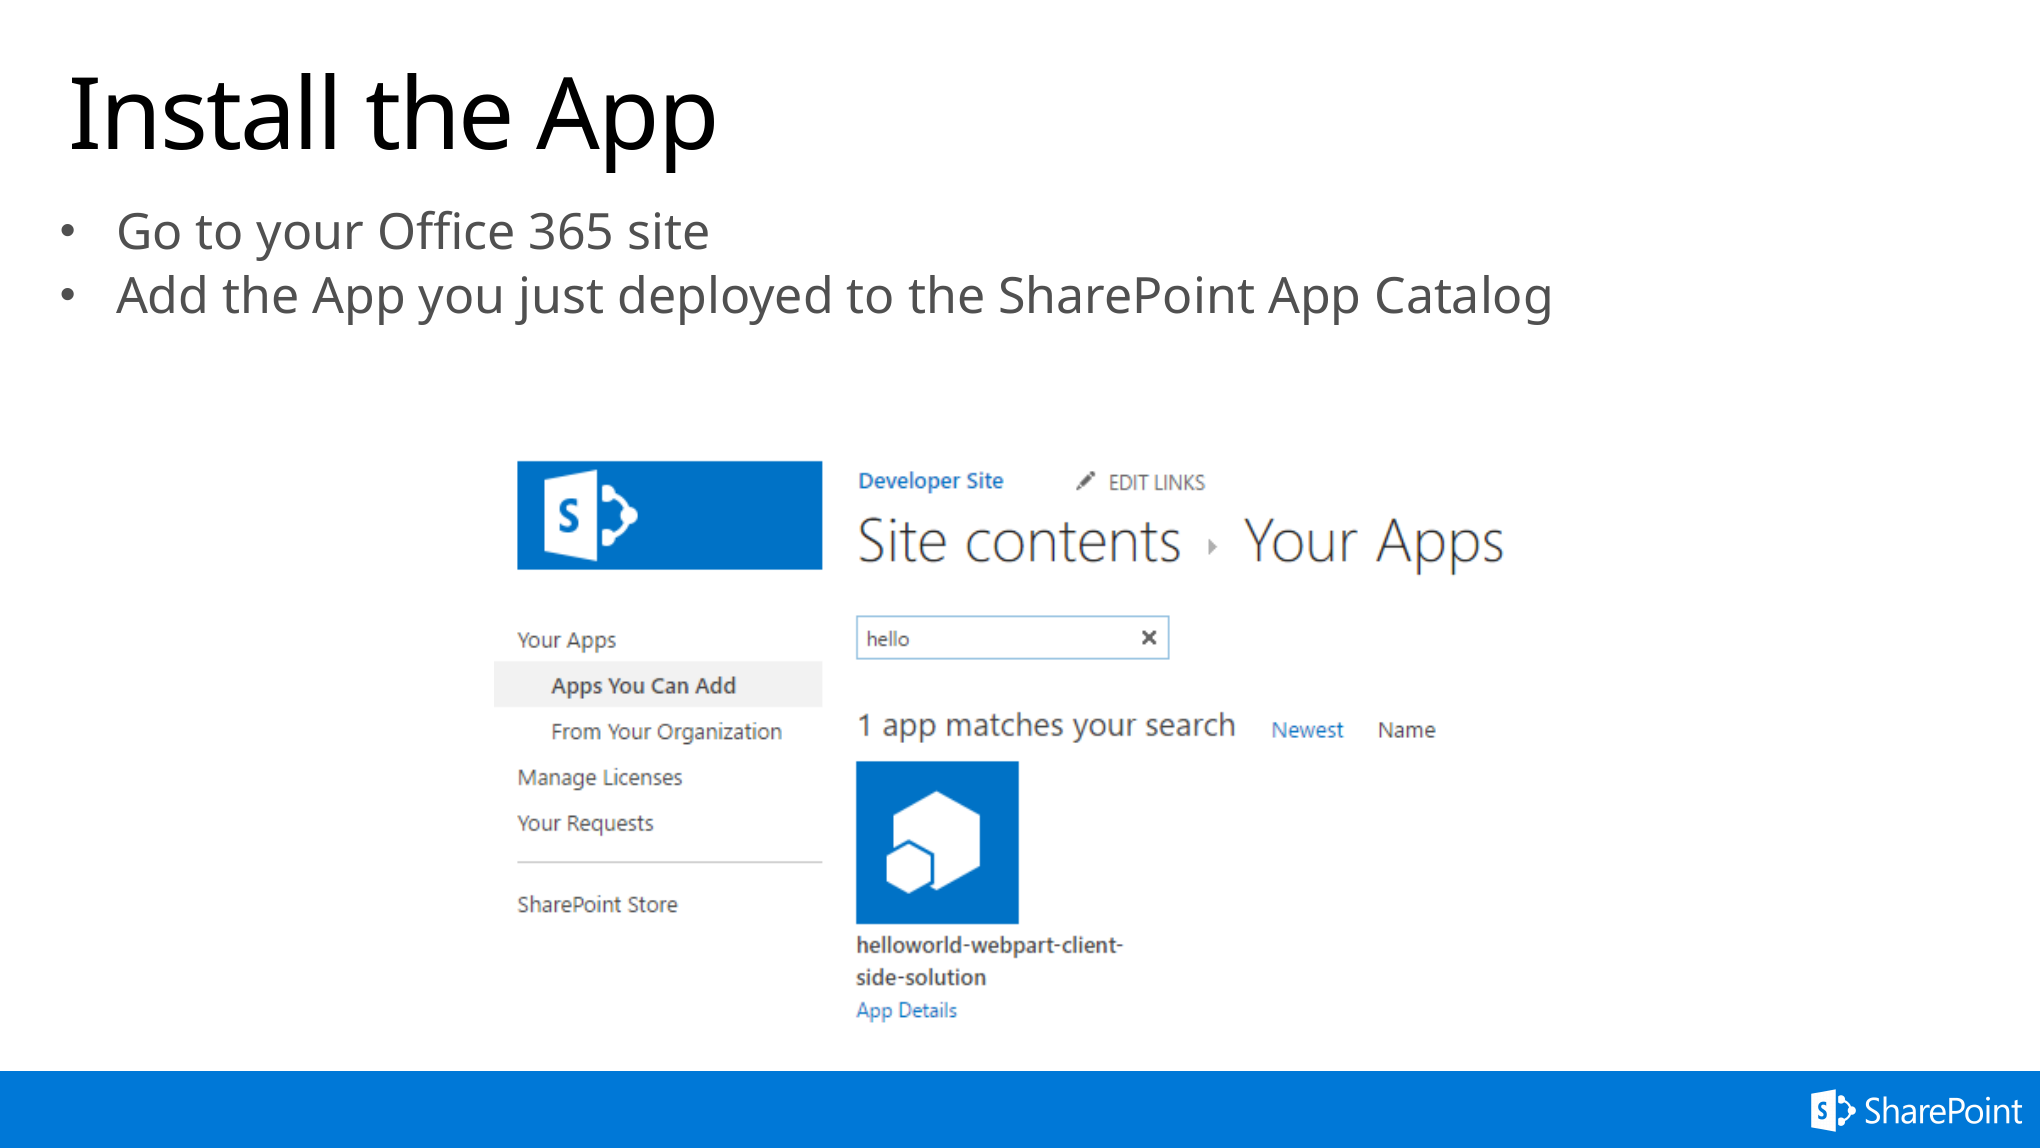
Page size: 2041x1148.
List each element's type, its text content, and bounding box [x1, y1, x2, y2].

picture [1793, 1071, 2040, 1148]
text_box Go to your Office 365 site Add the App you just deployed to the SharePoint App Catalog [45, 198, 1995, 940]
title Install the App [45, 48, 1996, 199]
picture [494, 431, 1546, 1039]
